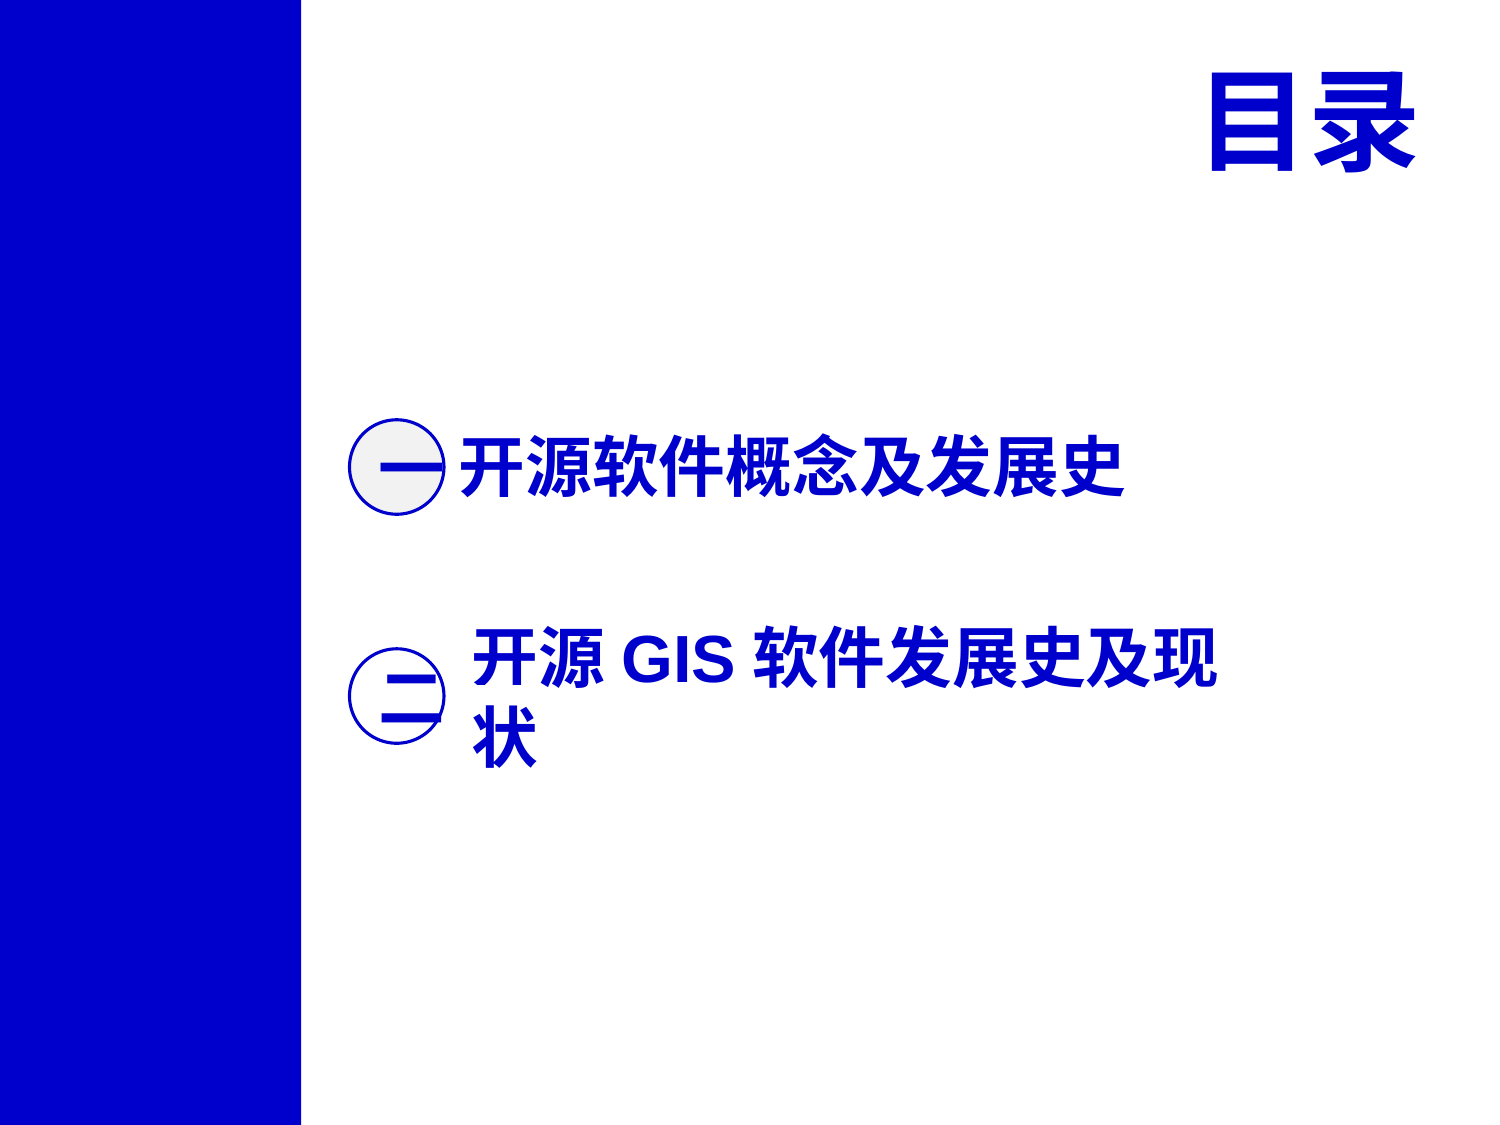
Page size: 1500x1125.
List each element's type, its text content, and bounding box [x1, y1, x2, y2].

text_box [349, 647, 1288, 744]
text_box 目录 [1180, 42, 1436, 193]
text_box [349, 416, 1207, 515]
text_box [0, 0, 302, 1125]
